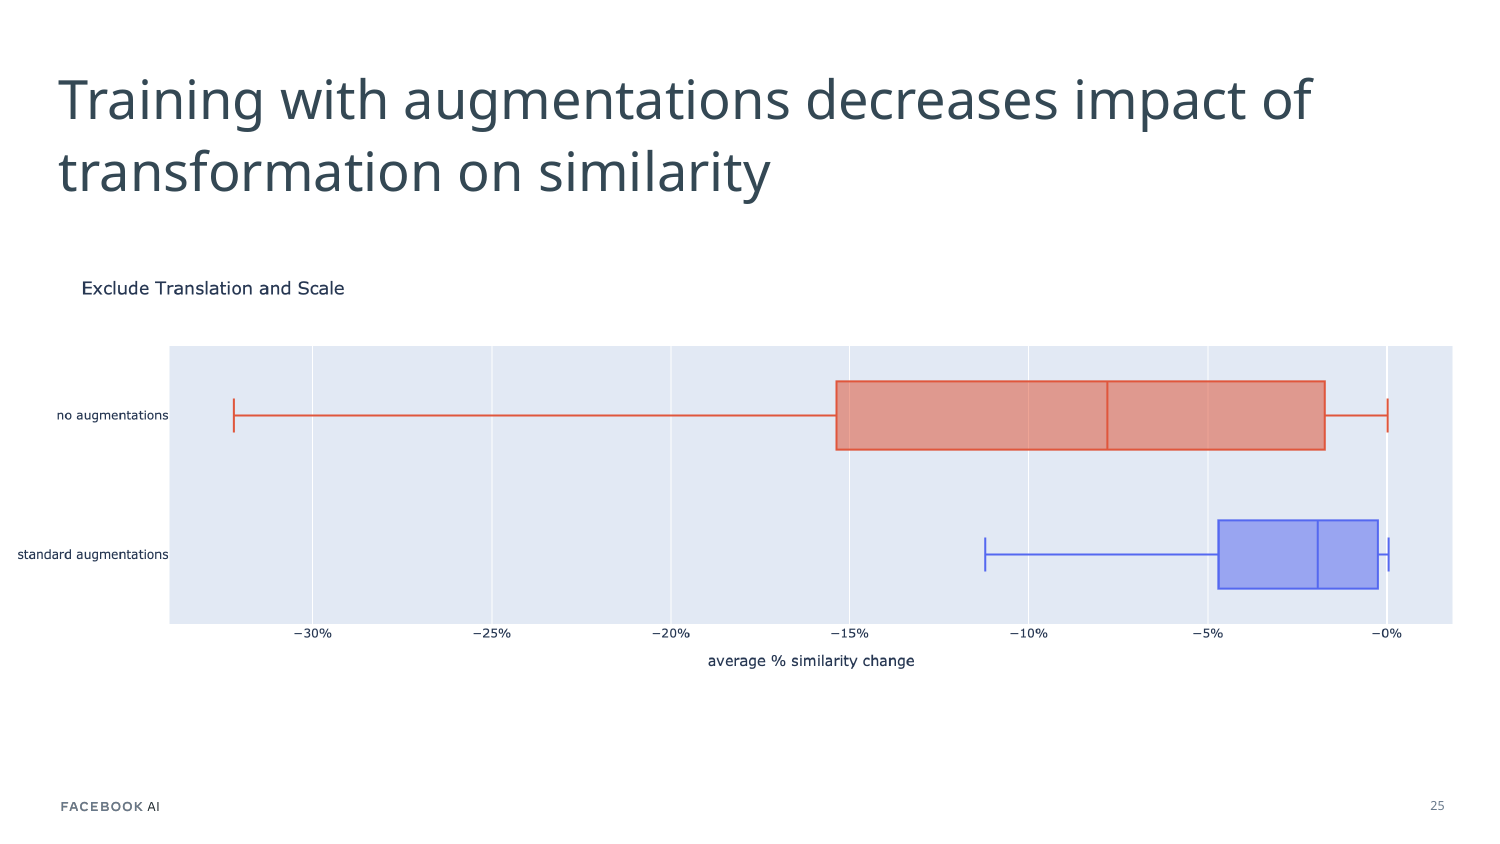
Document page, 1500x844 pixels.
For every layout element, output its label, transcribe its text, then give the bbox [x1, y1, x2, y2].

title Training with augmentations decreases impact of transformation on similarity [59, 59, 1416, 177]
picture [11, 251, 1500, 692]
picture [59, 793, 161, 820]
